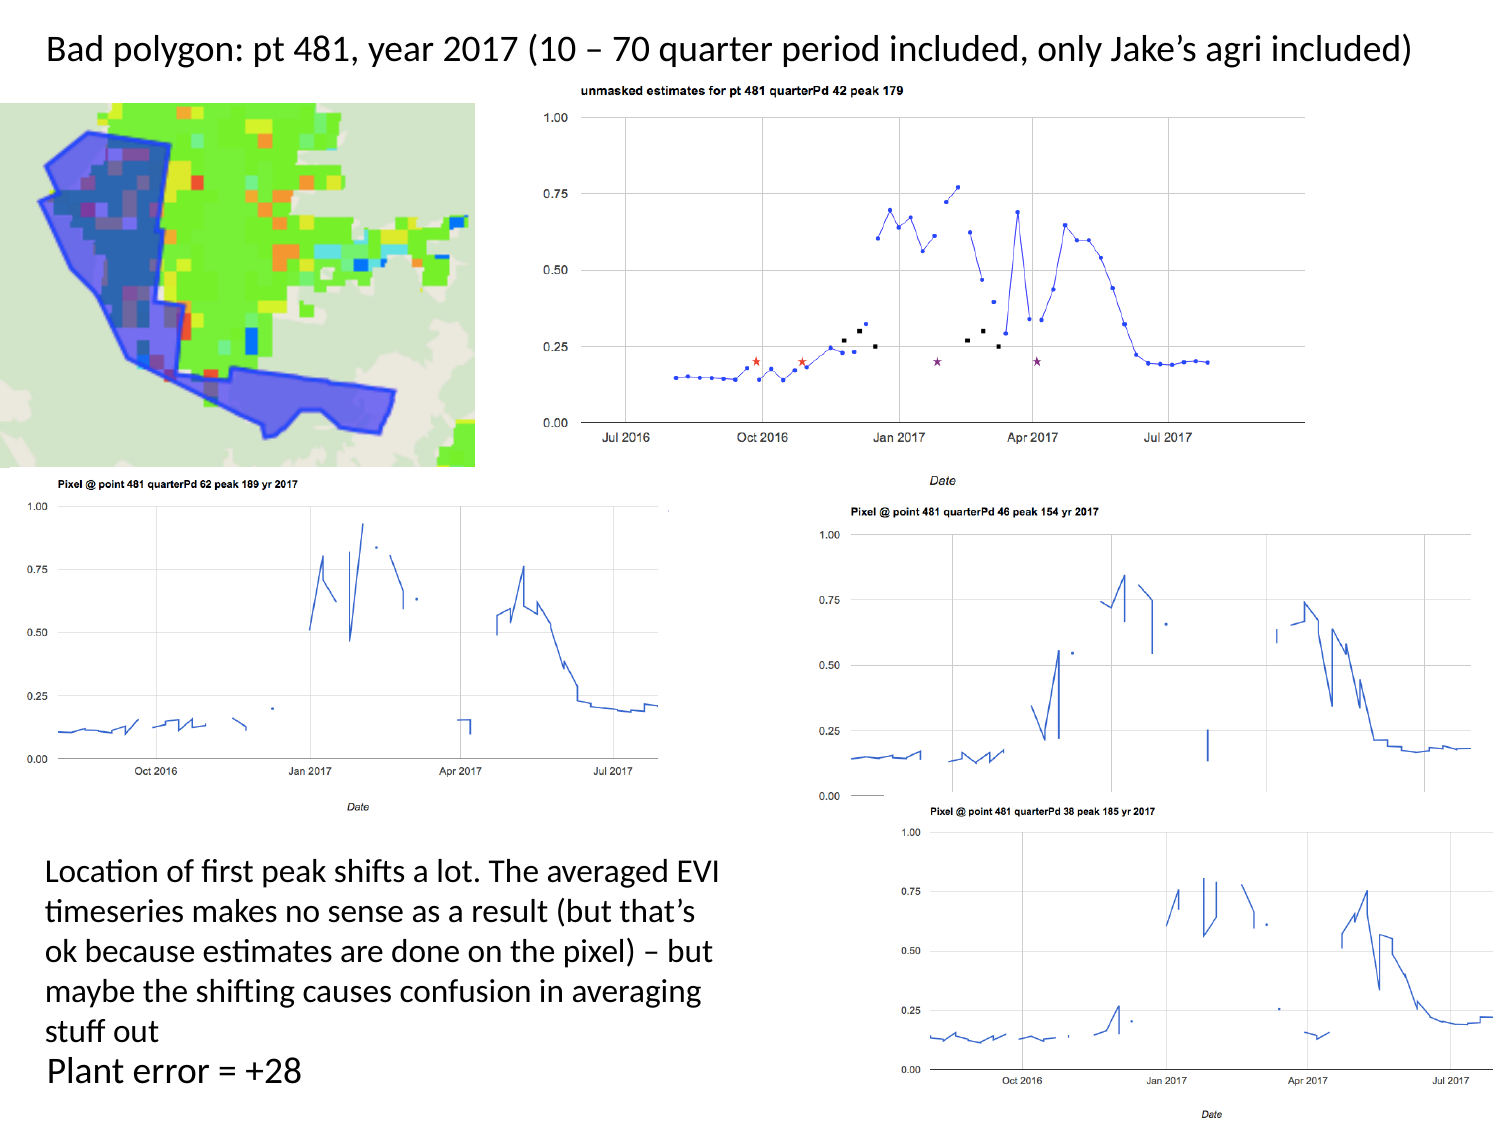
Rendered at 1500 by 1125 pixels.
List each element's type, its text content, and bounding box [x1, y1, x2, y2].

text_box Location of first peak shifts a lot. The averaged EVI timeseries makes no sense as a result (but that’s ok because estimates are done on the pixel) – but maybe the shifting causes confusion in averaging stuff out [30, 842, 739, 1057]
picture [0, 76, 1500, 1124]
text_box Plant error = +28 [32, 1057, 318, 1099]
text_box Bad polygon: pt 481, year 2017 (10 – 70 quarter period included, only Jake’s agri included) [31, 16, 1429, 77]
